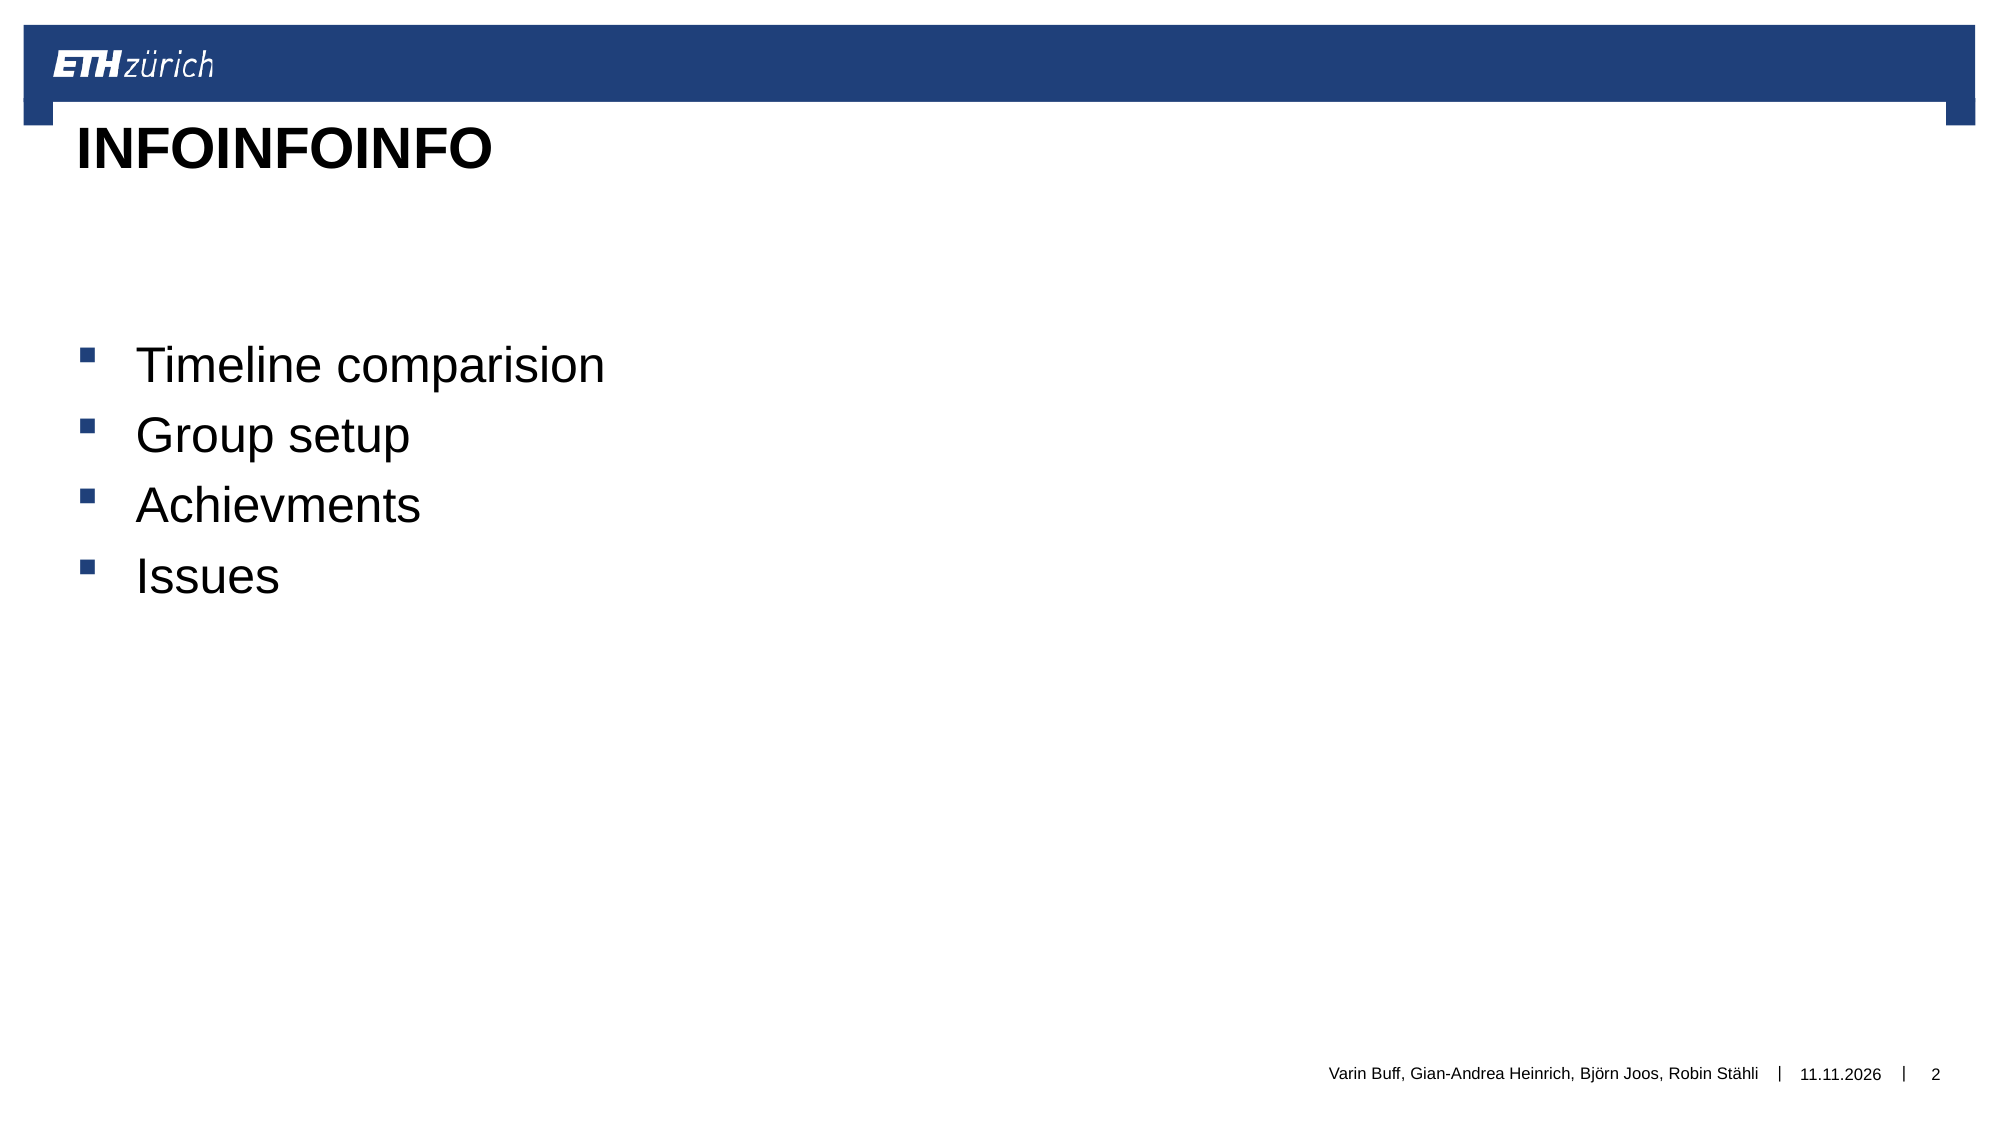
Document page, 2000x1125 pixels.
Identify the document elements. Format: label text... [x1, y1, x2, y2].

footer Varin Buff, Gian-Andrea Heinrich, Björn Joos, Robin Stähli [999, 1034, 1760, 1111]
slide_number 2 [1906, 1034, 1966, 1112]
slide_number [1790, 1034, 1892, 1112]
list Timeline comparision Group setup Achievments Issues [53, 332, 1946, 1023]
title INFOINFOINFO [53, 101, 1946, 262]
